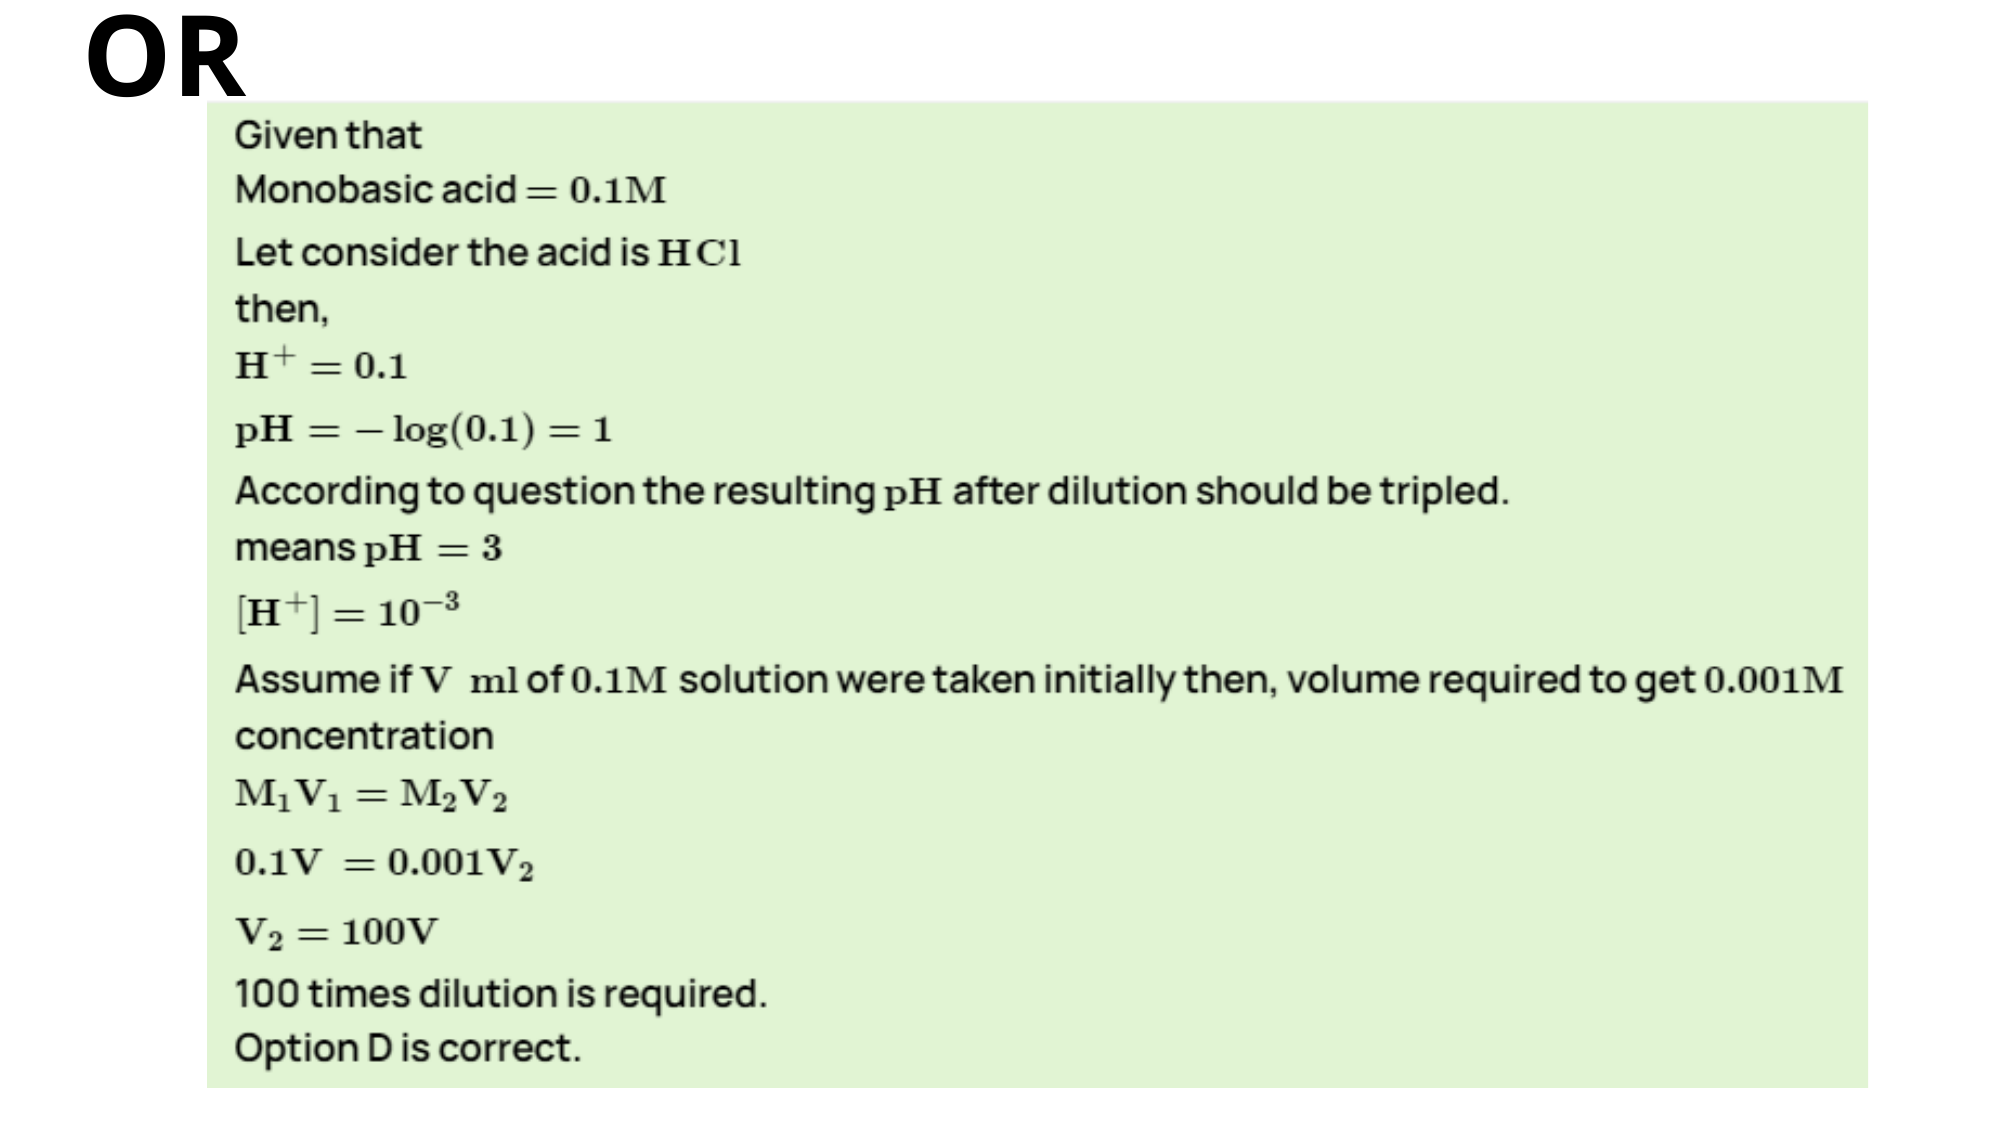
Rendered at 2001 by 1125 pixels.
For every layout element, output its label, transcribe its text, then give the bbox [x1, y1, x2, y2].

title OR [67, 0, 1793, 169]
picture [207, 96, 1869, 1088]
